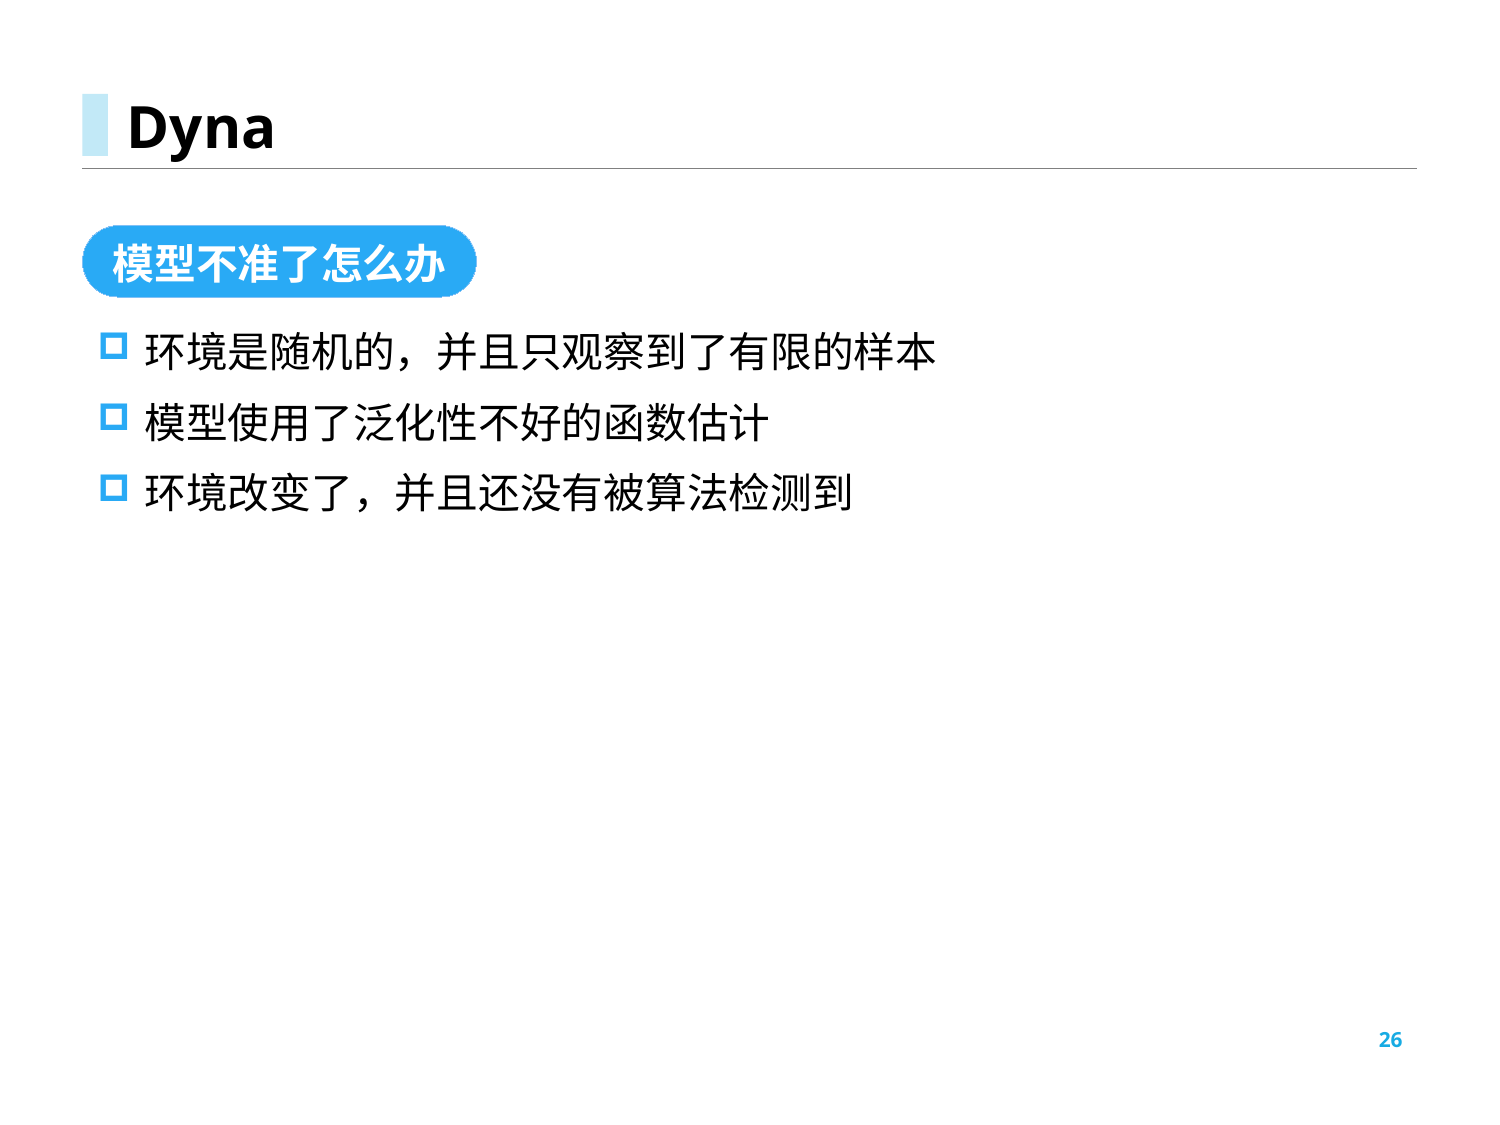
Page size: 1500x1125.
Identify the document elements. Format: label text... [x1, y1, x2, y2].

text_box 环境是随机的，并且只观察到了有限的样本 模型使用了泛化性不好的函数估计 环境改变了，并且还没有被算法检测到 [82, 317, 1418, 995]
title Dyna [111, 0, 1447, 169]
text_box 模型不准了怎么办 [82, 225, 477, 298]
slide_number 26 [1059, 1023, 1418, 1058]
